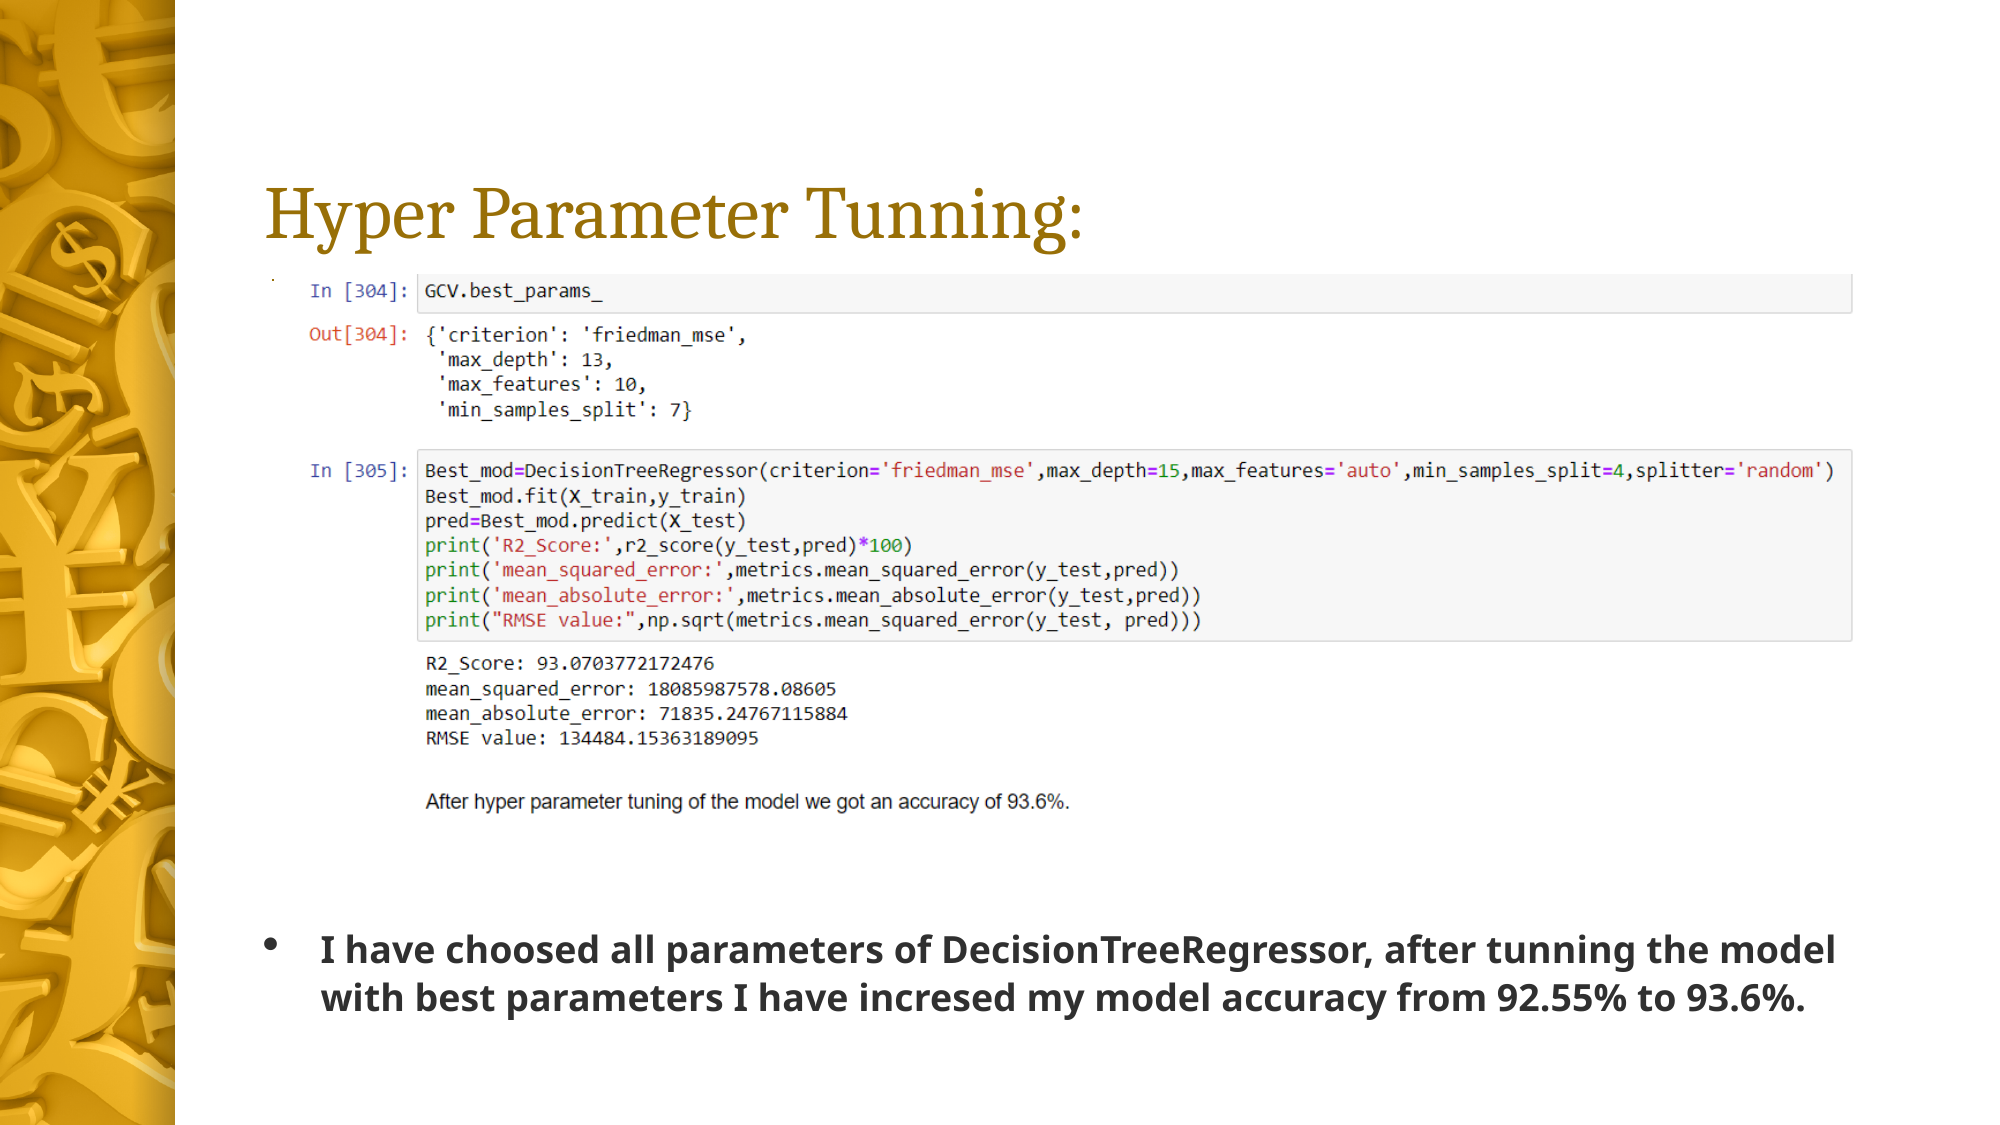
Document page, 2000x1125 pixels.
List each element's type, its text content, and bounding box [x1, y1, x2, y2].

text_box I have choosed all parameters of DecisionTreeRegressor, after tunning the model with best parameters I have incresed my model accuracy from 92.55% to 93.6%. [249, 915, 1874, 1027]
picture [0, 0, 175, 1125]
title Hyper Parameter Tunning: [249, 62, 1863, 263]
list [274, 274, 1863, 838]
